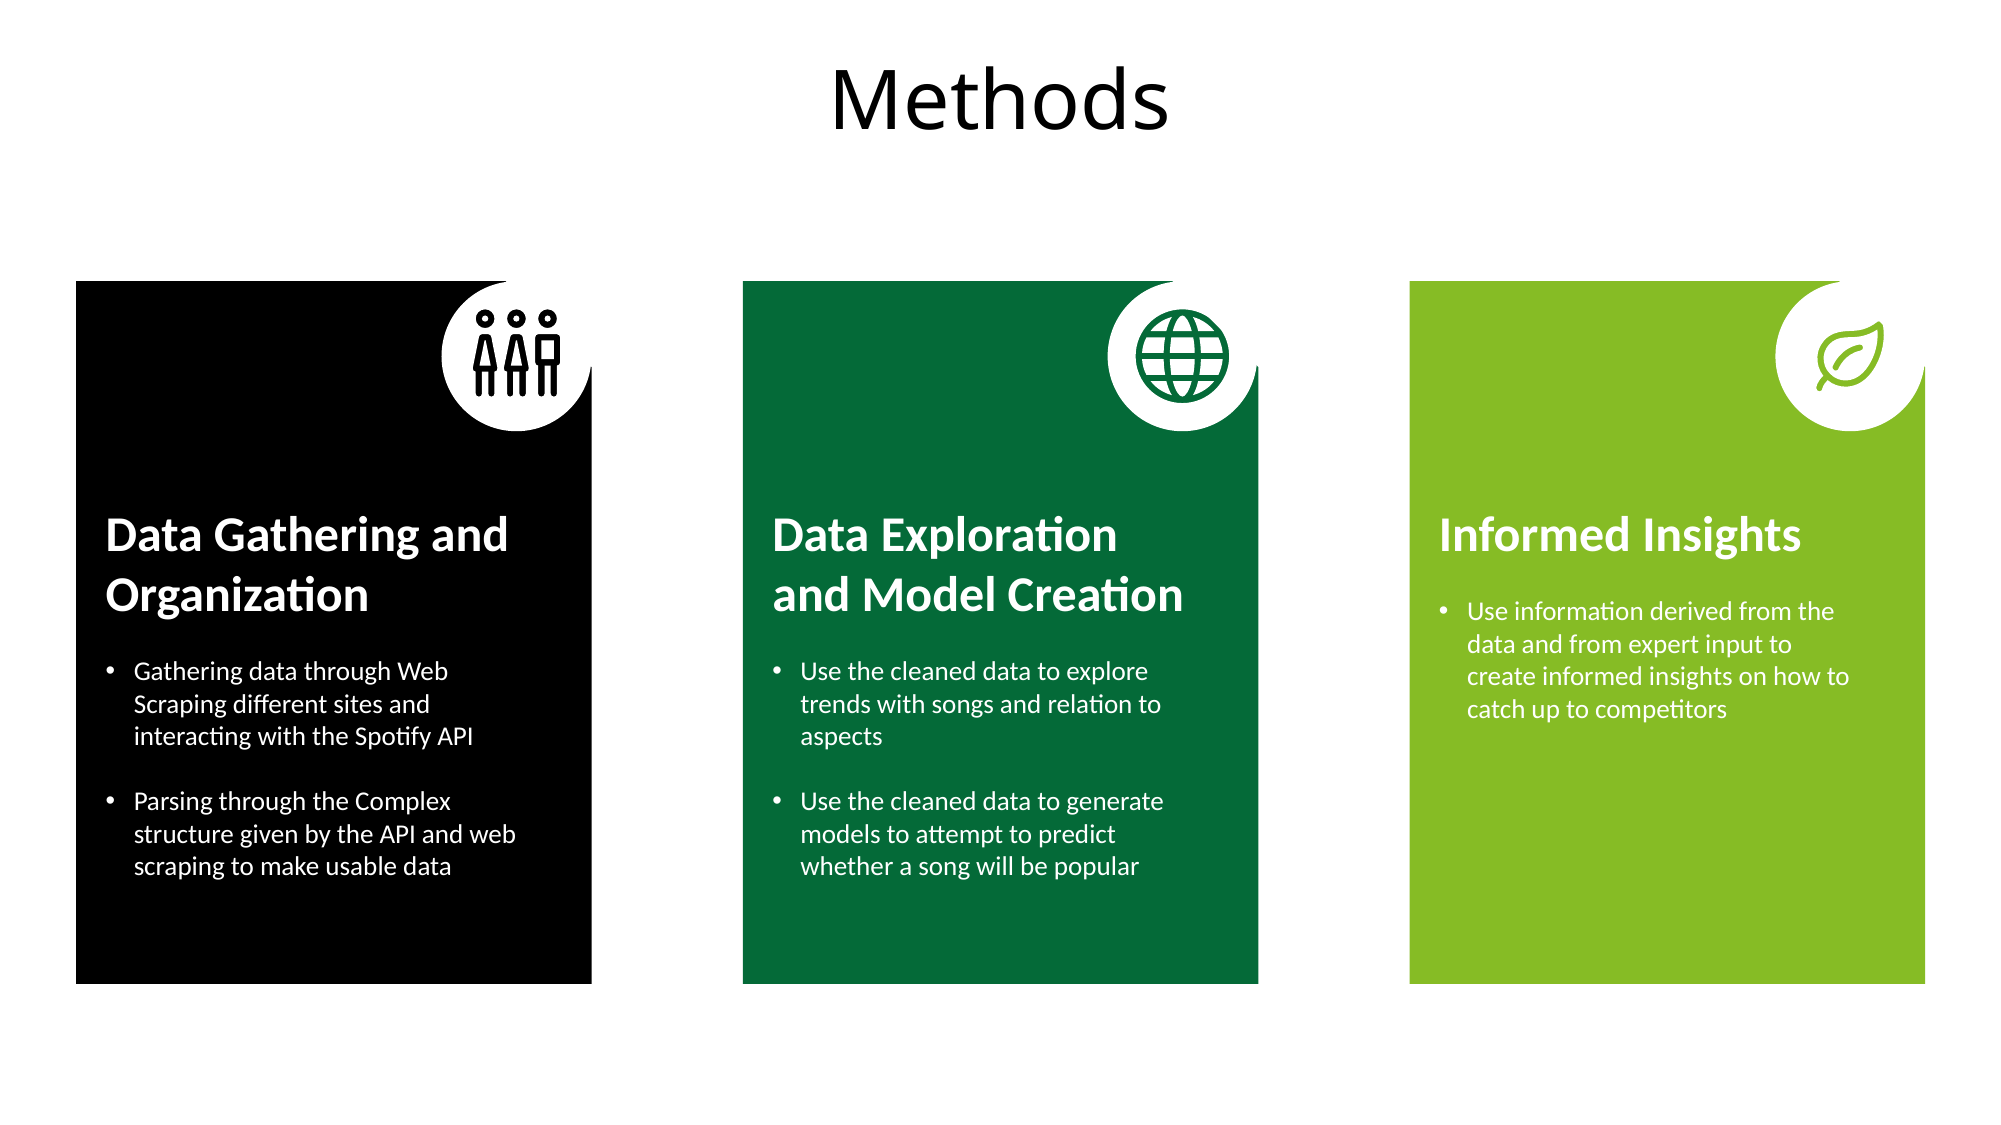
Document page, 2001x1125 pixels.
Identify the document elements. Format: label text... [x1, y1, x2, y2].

text_box Informed Insights Use information derived from the data and from expert input to create informed insights on how to catch up to competitors [1408, 280, 1927, 986]
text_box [441, 281, 592, 432]
text_box Data Gathering and Organization Gathering data through Web Scraping different sites and interacting with the Spotify API Parsing through the Complex structure given by the API and web scraping to make usable data [75, 280, 593, 986]
text_box Data Exploration and Model Creation Use the cleaned data to explore trends with songs and relation to aspects Use the cleaned data to generate models to attempt to predict whether a song will be popular [741, 280, 1260, 986]
text_box Methods [503, 49, 1497, 155]
text_box [1775, 281, 1926, 432]
text_box [1107, 281, 1258, 432]
